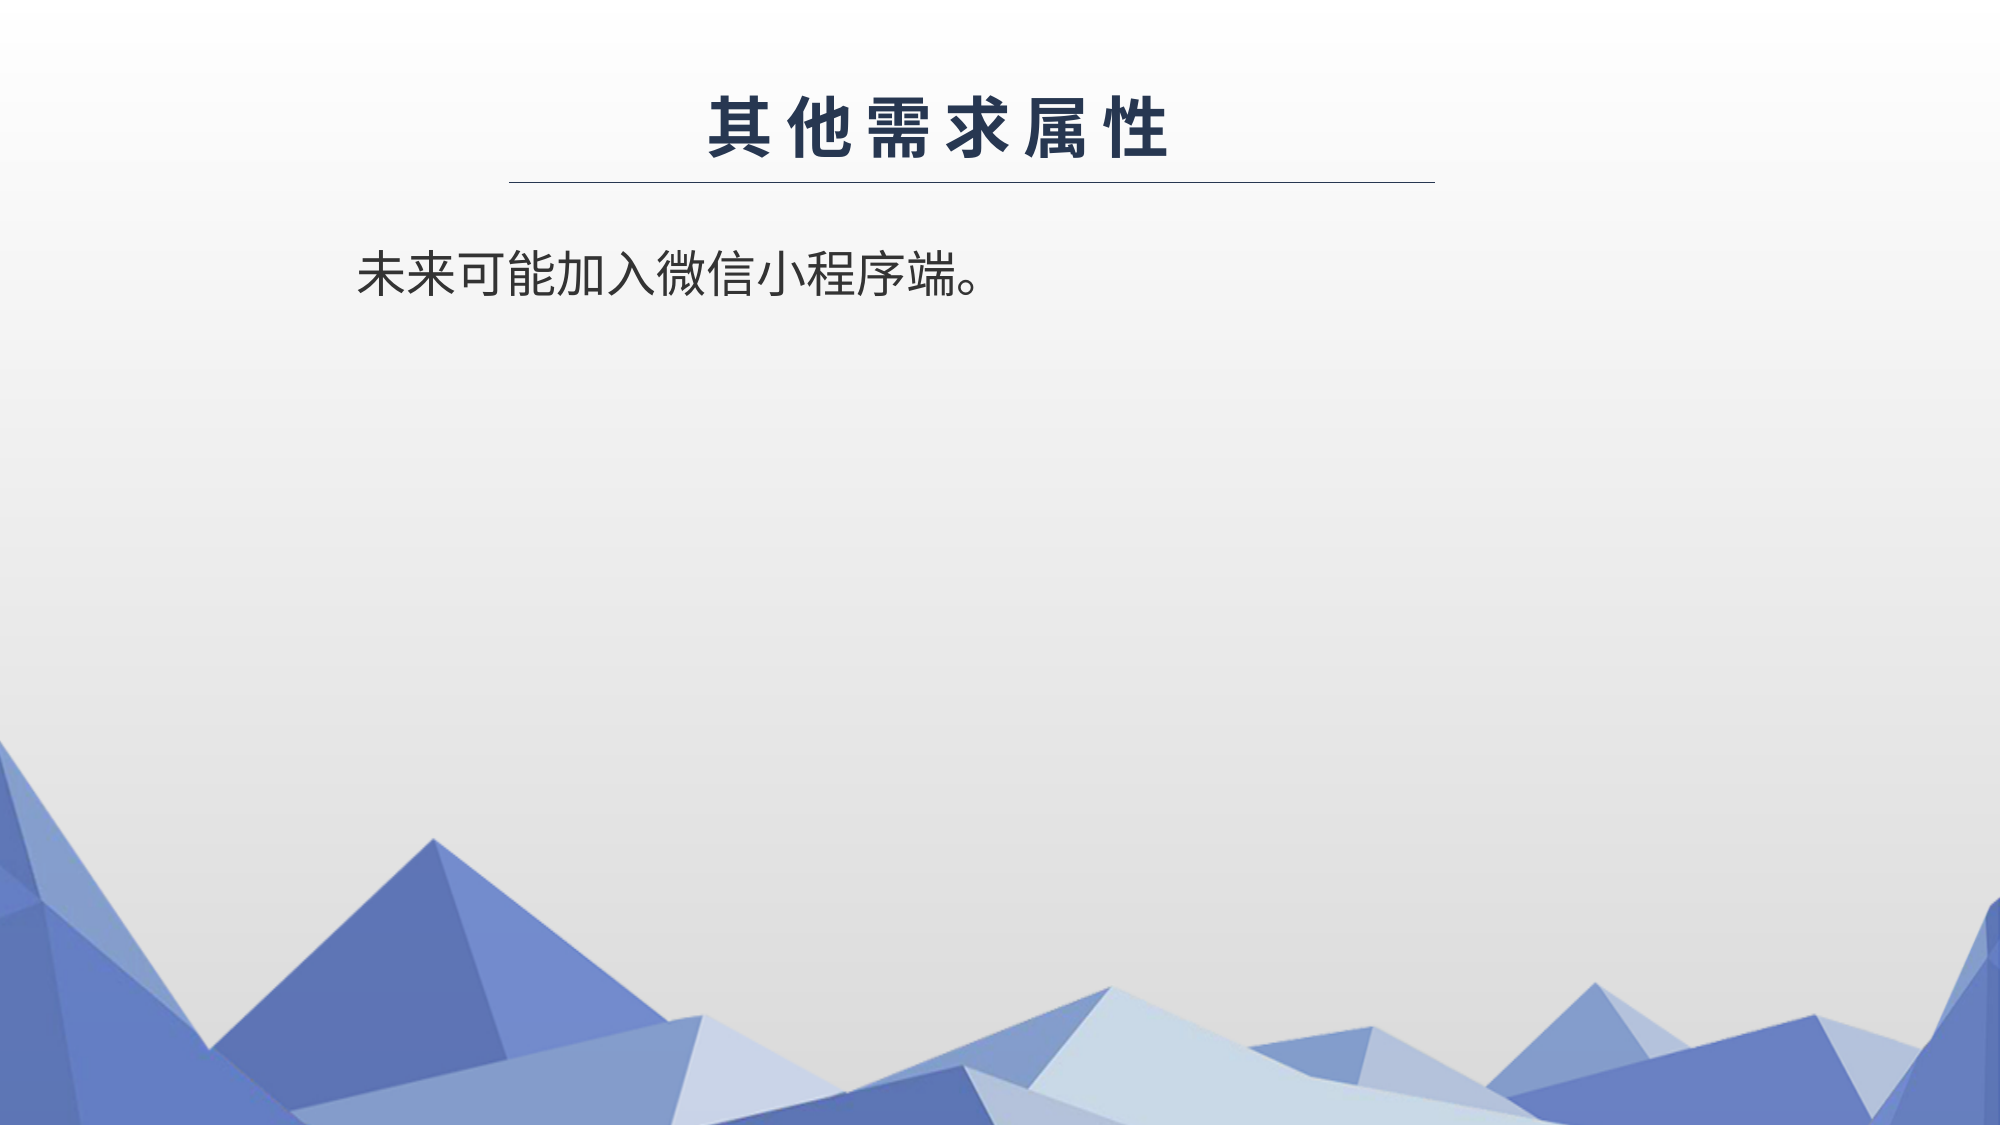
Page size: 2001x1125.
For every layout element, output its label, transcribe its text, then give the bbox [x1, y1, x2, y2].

text_box 未来可能加入微信小程序端。 [342, 234, 1568, 310]
picture [0, 708, 2000, 1125]
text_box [508, 62, 1435, 183]
